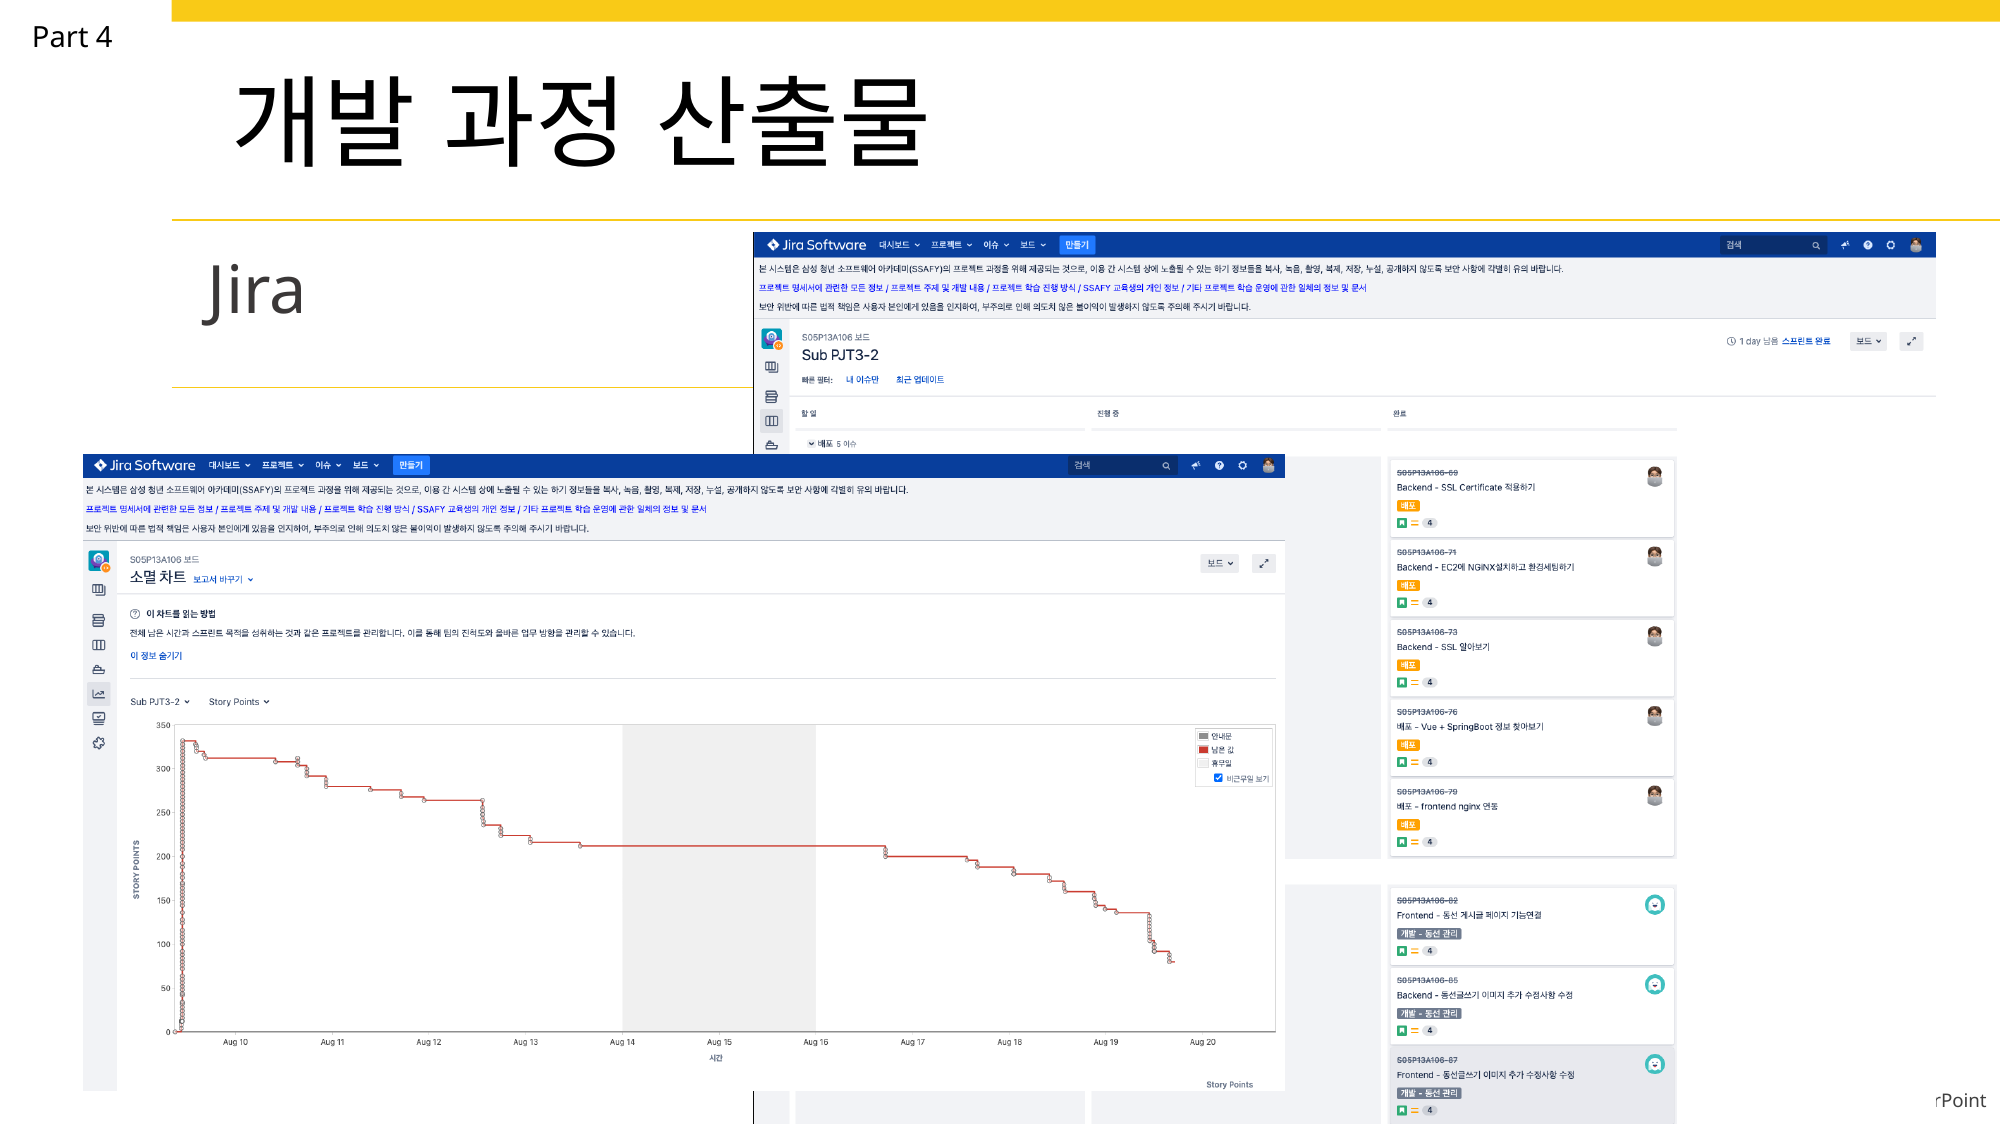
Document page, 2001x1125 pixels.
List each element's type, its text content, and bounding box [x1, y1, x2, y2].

picture [83, 232, 1936, 1124]
text_box 개발 과정 산출물 [217, 52, 947, 188]
text_box Part 4 [17, 10, 128, 61]
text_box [171, 239, 753, 388]
text_box [171, 0, 2000, 23]
